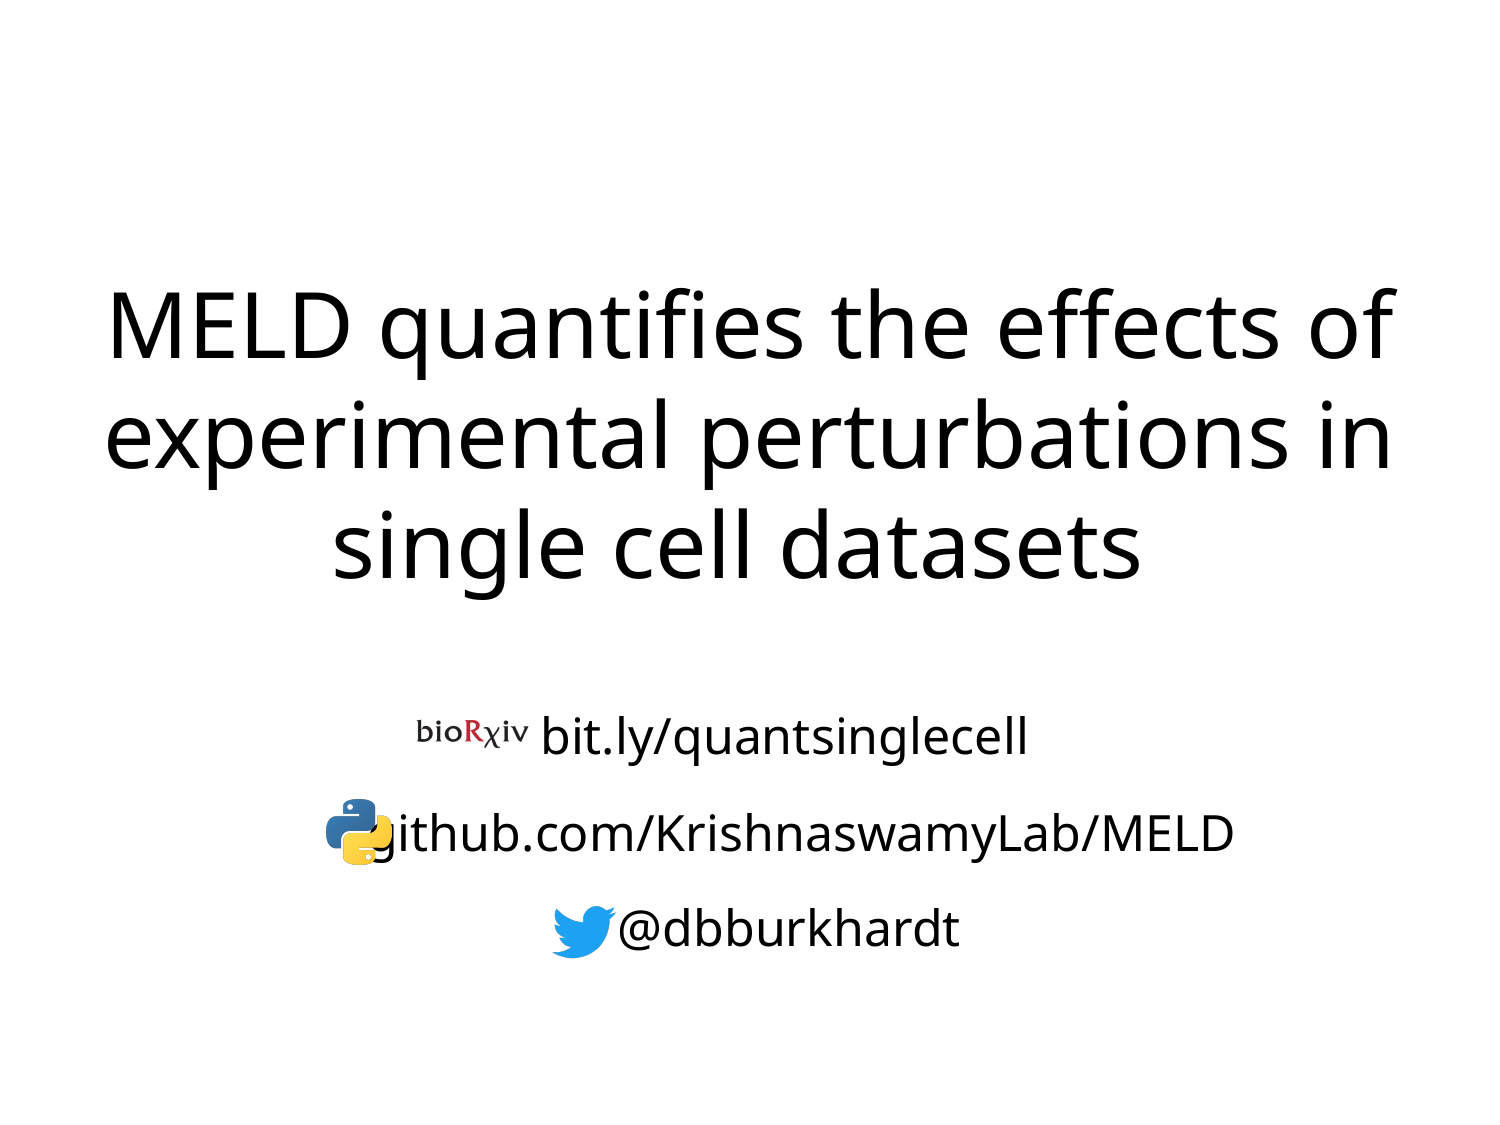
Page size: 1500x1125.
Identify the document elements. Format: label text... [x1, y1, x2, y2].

picture [409, 717, 534, 752]
picture [326, 799, 392, 865]
text_box github.com/KrishnaswamyLab/MELD [352, 794, 1251, 869]
text_box bit.ly/quantsinglecell [525, 696, 1045, 772]
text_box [533, 881, 957, 983]
text_box MELD quantifies the effects of experimental perturbations in single cell datasets [66, 259, 1434, 605]
